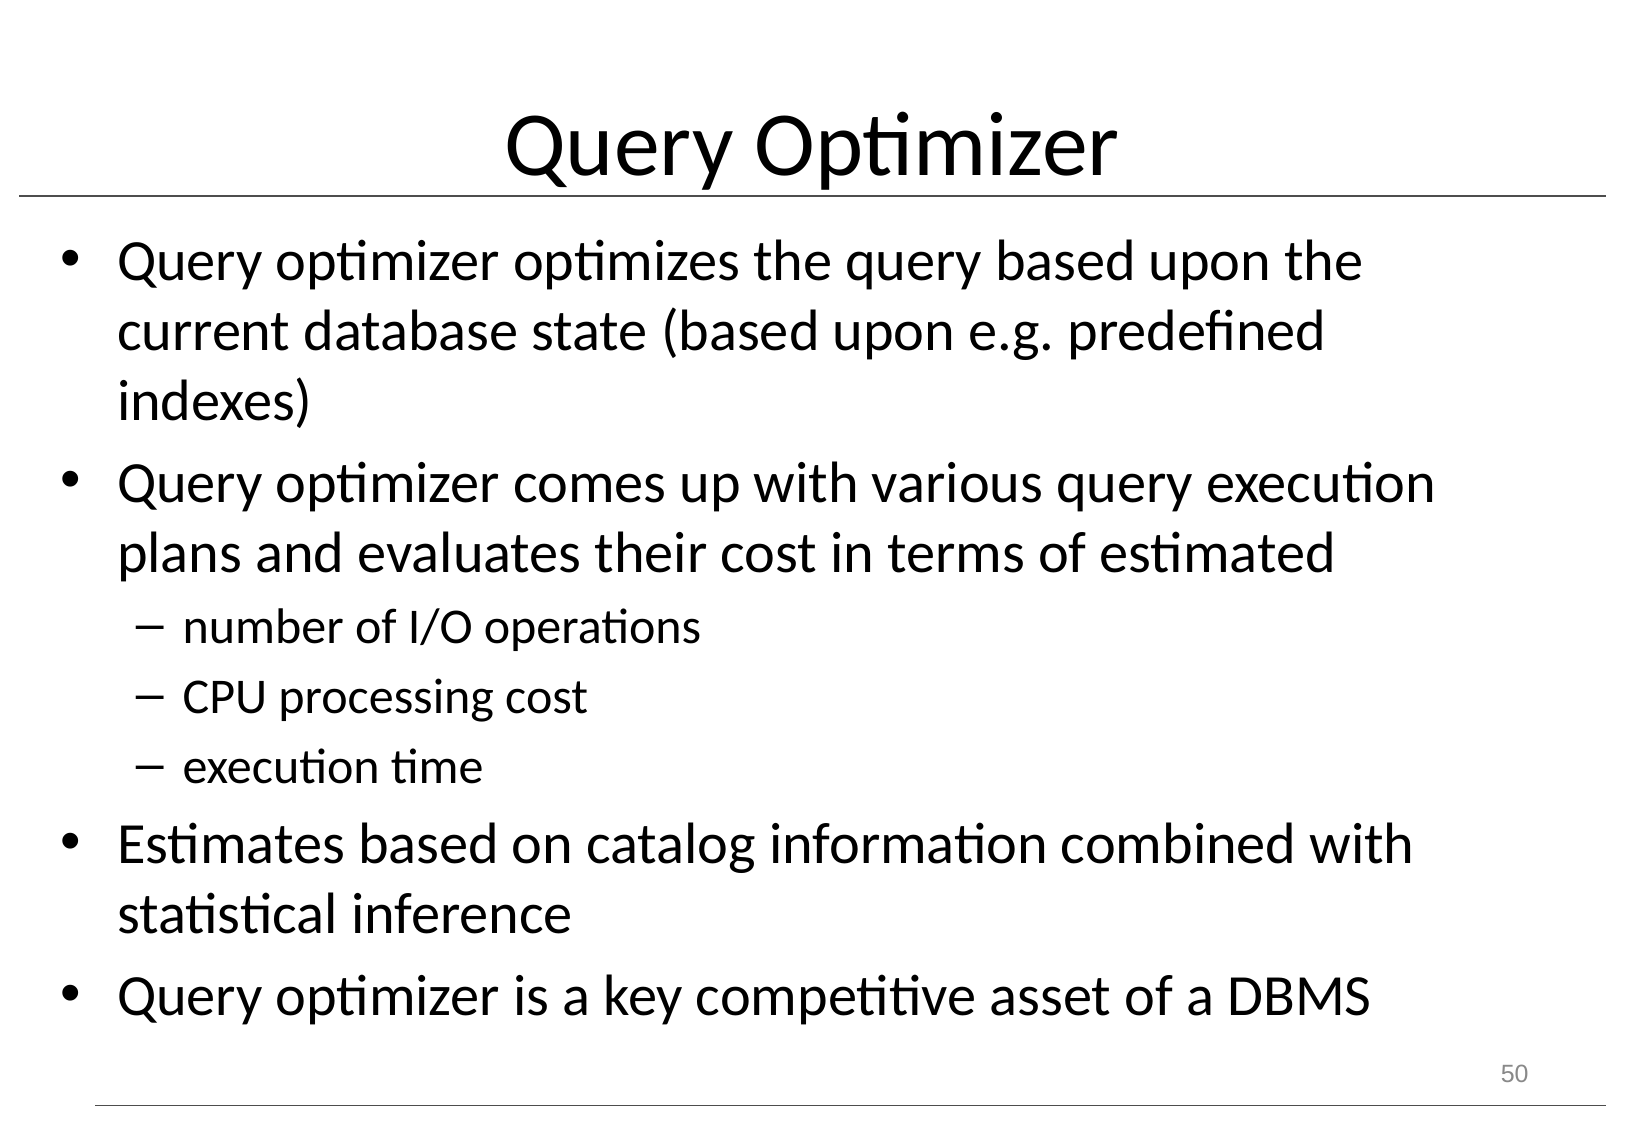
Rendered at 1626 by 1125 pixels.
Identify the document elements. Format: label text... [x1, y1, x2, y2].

slide_number 50 [1164, 1042, 1544, 1103]
list Query optimizer optimizes the query based upon the current database state (based upon e.g. predefined indexes) Query optimizer comes up with various query execution plans and evaluates their cost in terms of estimated number of I/O operations CPU processing cost execution time Estimates based on catalog information combined with statistical inference Query optimizer is a key competitive asset of a DBMS [45, 214, 1544, 957]
title Query Optimizer [81, 45, 1544, 214]
